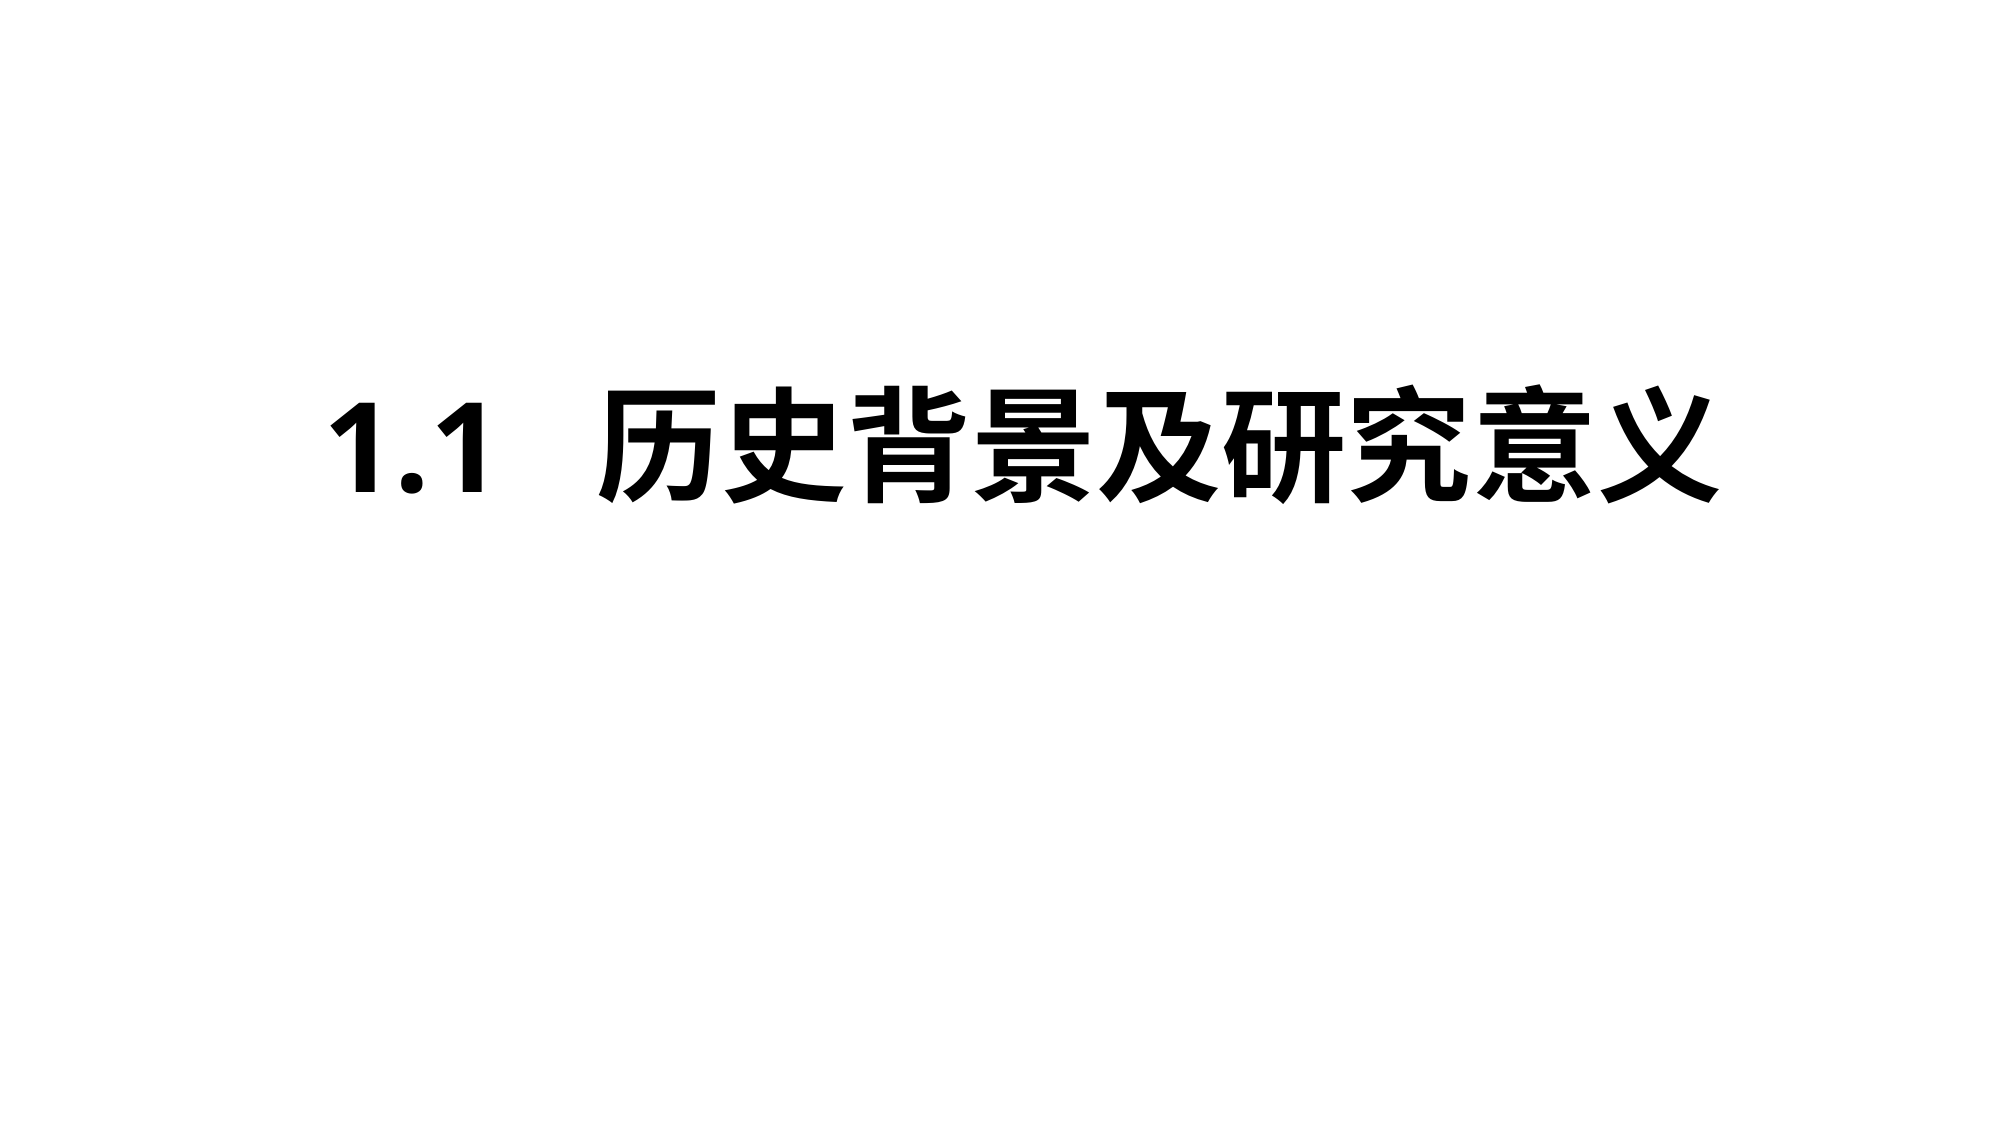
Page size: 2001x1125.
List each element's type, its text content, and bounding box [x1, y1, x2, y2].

text_box 1.1 历史背景及研究意义 [267, 321, 1778, 563]
